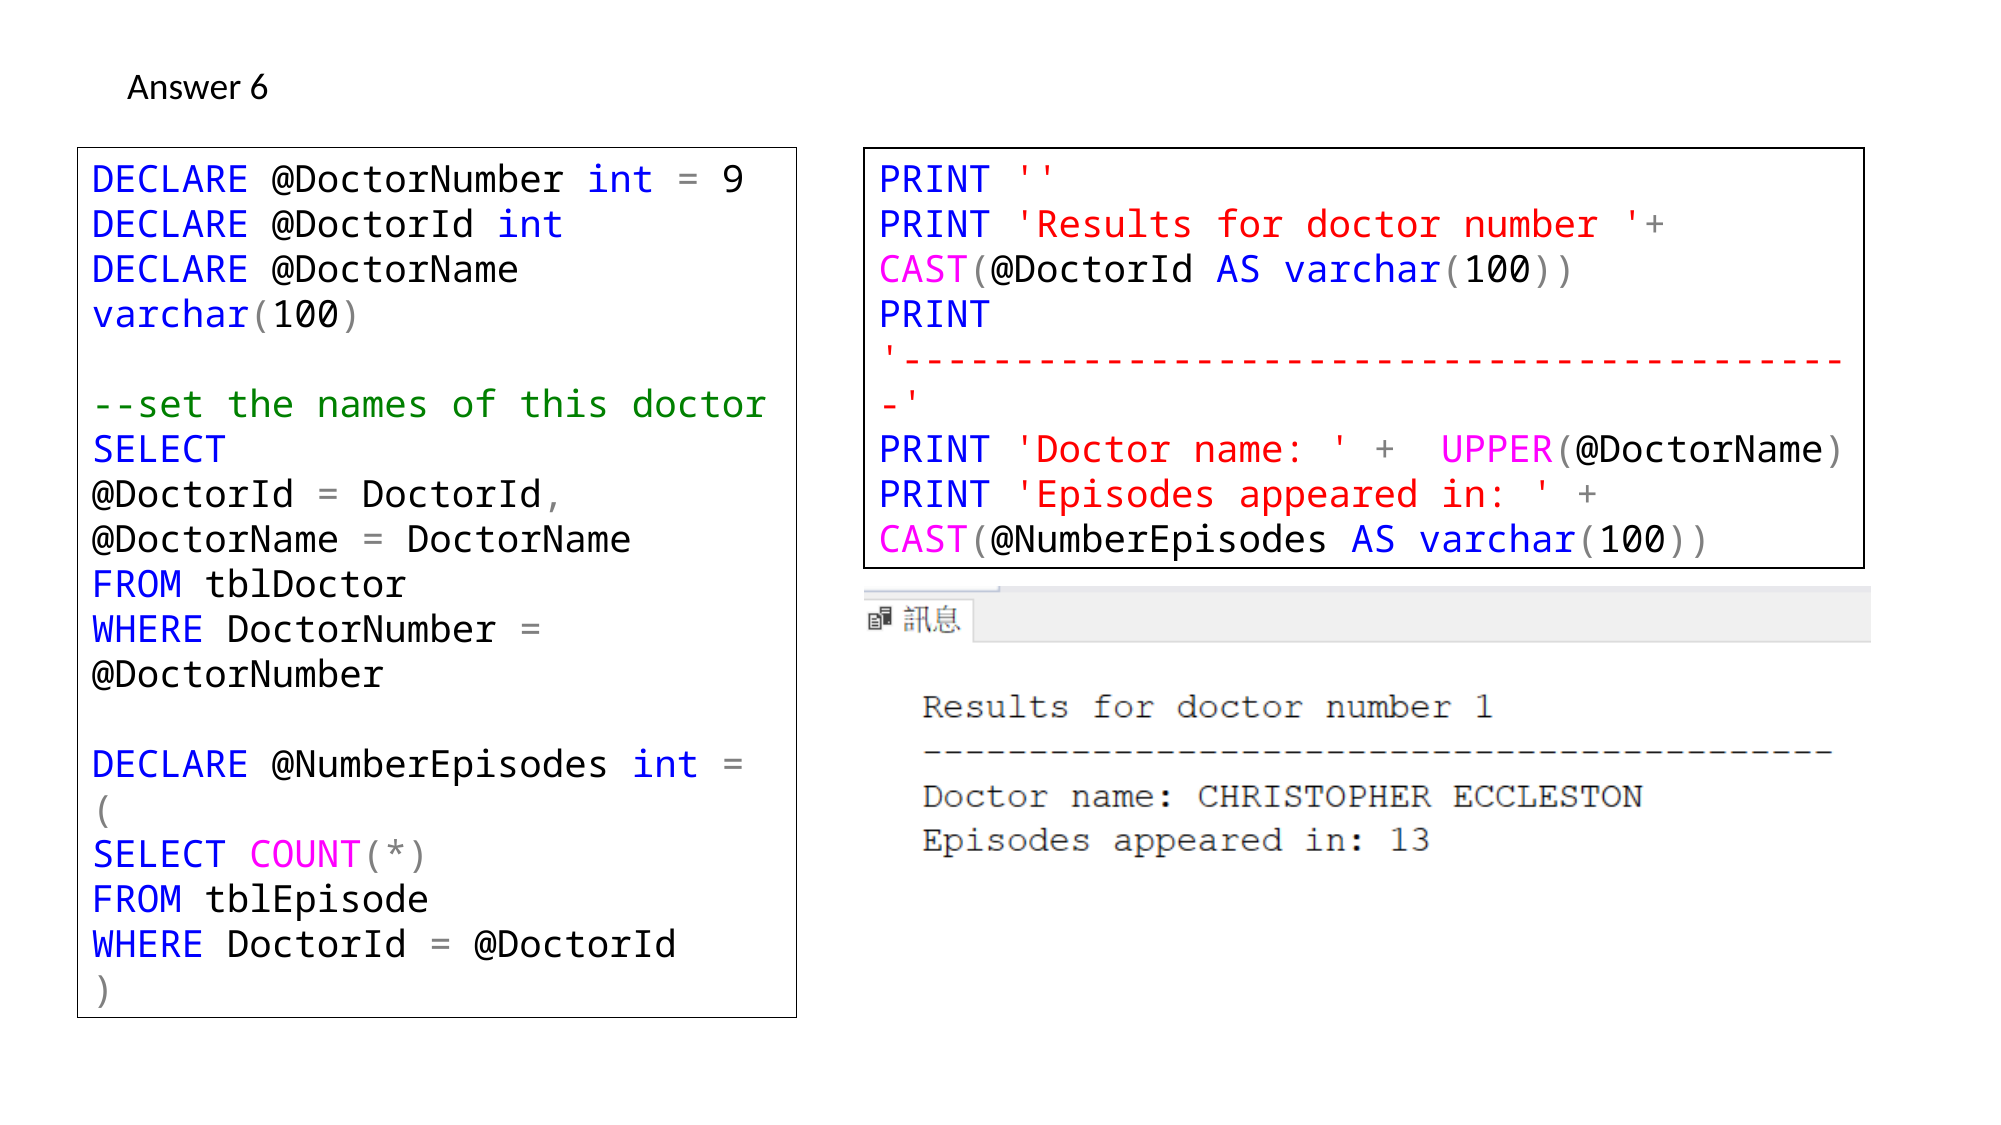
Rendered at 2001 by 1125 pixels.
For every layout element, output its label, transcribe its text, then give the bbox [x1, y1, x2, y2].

text_box PRINT '' PRINT 'Results for doctor number '+ CAST(@DoctorId AS varchar(100)) PRINT '-------------------------------------------' PRINT 'Doctor name: ' + UPPER(@DoctorName) PRINT 'Episodes appeared in: ' + CAST(@NumberEpisodes AS varchar(100)) [863, 147, 1865, 569]
text_box DECLARE @DoctorNumber int = 9 DECLARE @DoctorId int DECLARE @DoctorName varchar(100) --set the names of this doctor SELECT @DoctorId = DoctorId, @DoctorName = DoctorName FROM tblDoctor WHERE DoctorNumber = @DoctorNumber DECLARE @NumberEpisodes int = ( SELECT COUNT(*) FROM tblEpisode WHERE DoctorId = @DoctorId ) [77, 147, 797, 1018]
text_box Answer 6 [112, 54, 284, 115]
picture [863, 585, 1871, 890]
